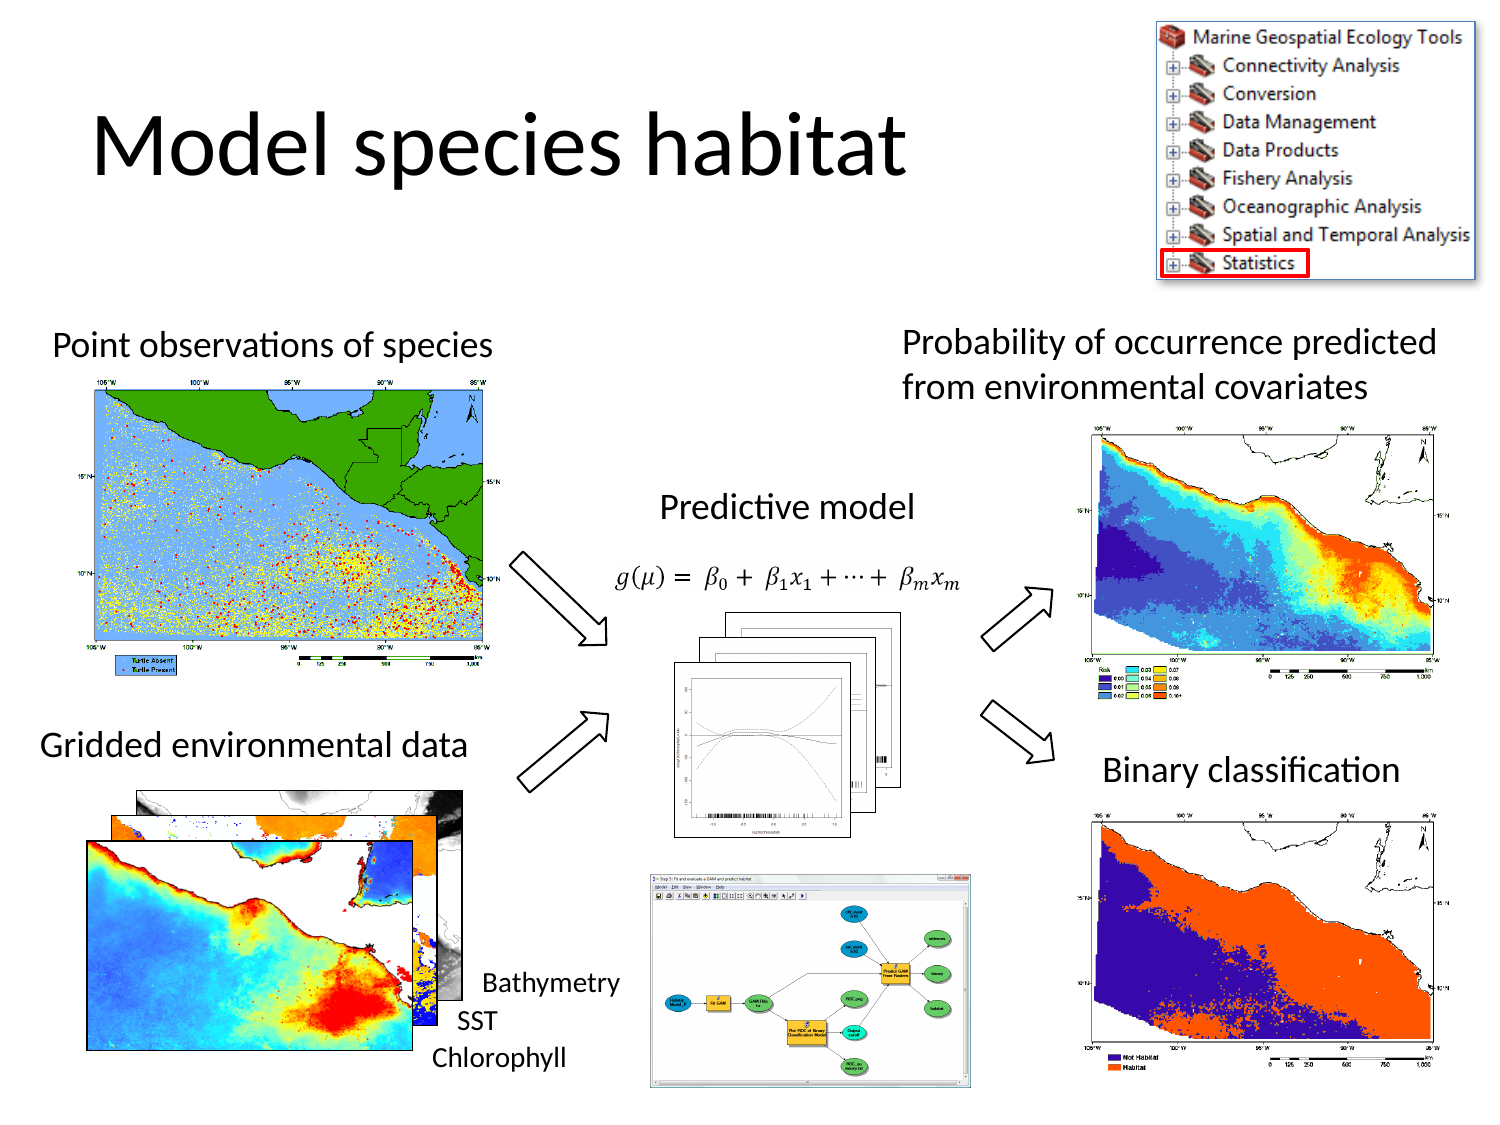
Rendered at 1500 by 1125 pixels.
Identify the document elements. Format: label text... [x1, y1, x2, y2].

text_box Gridded environmental data [24, 712, 525, 773]
text_box Predictive model [612, 474, 963, 535]
title Model species habitat [75, 45, 1151, 233]
picture [612, 562, 963, 593]
text_box [979, 585, 1055, 654]
text_box [515, 709, 611, 789]
picture [1074, 797, 1451, 1088]
text_box [507, 549, 609, 648]
text_box Binary classification [1087, 737, 1475, 798]
picture [649, 874, 971, 1088]
text_box [978, 698, 1056, 766]
picture [1156, 22, 1475, 279]
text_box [674, 612, 901, 838]
picture [1074, 409, 1451, 701]
picture [74, 362, 502, 693]
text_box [87, 791, 646, 1082]
text_box Point observations of species [37, 312, 600, 373]
text_box Probability of occurrence predicted from environmental covariates [887, 310, 1500, 415]
